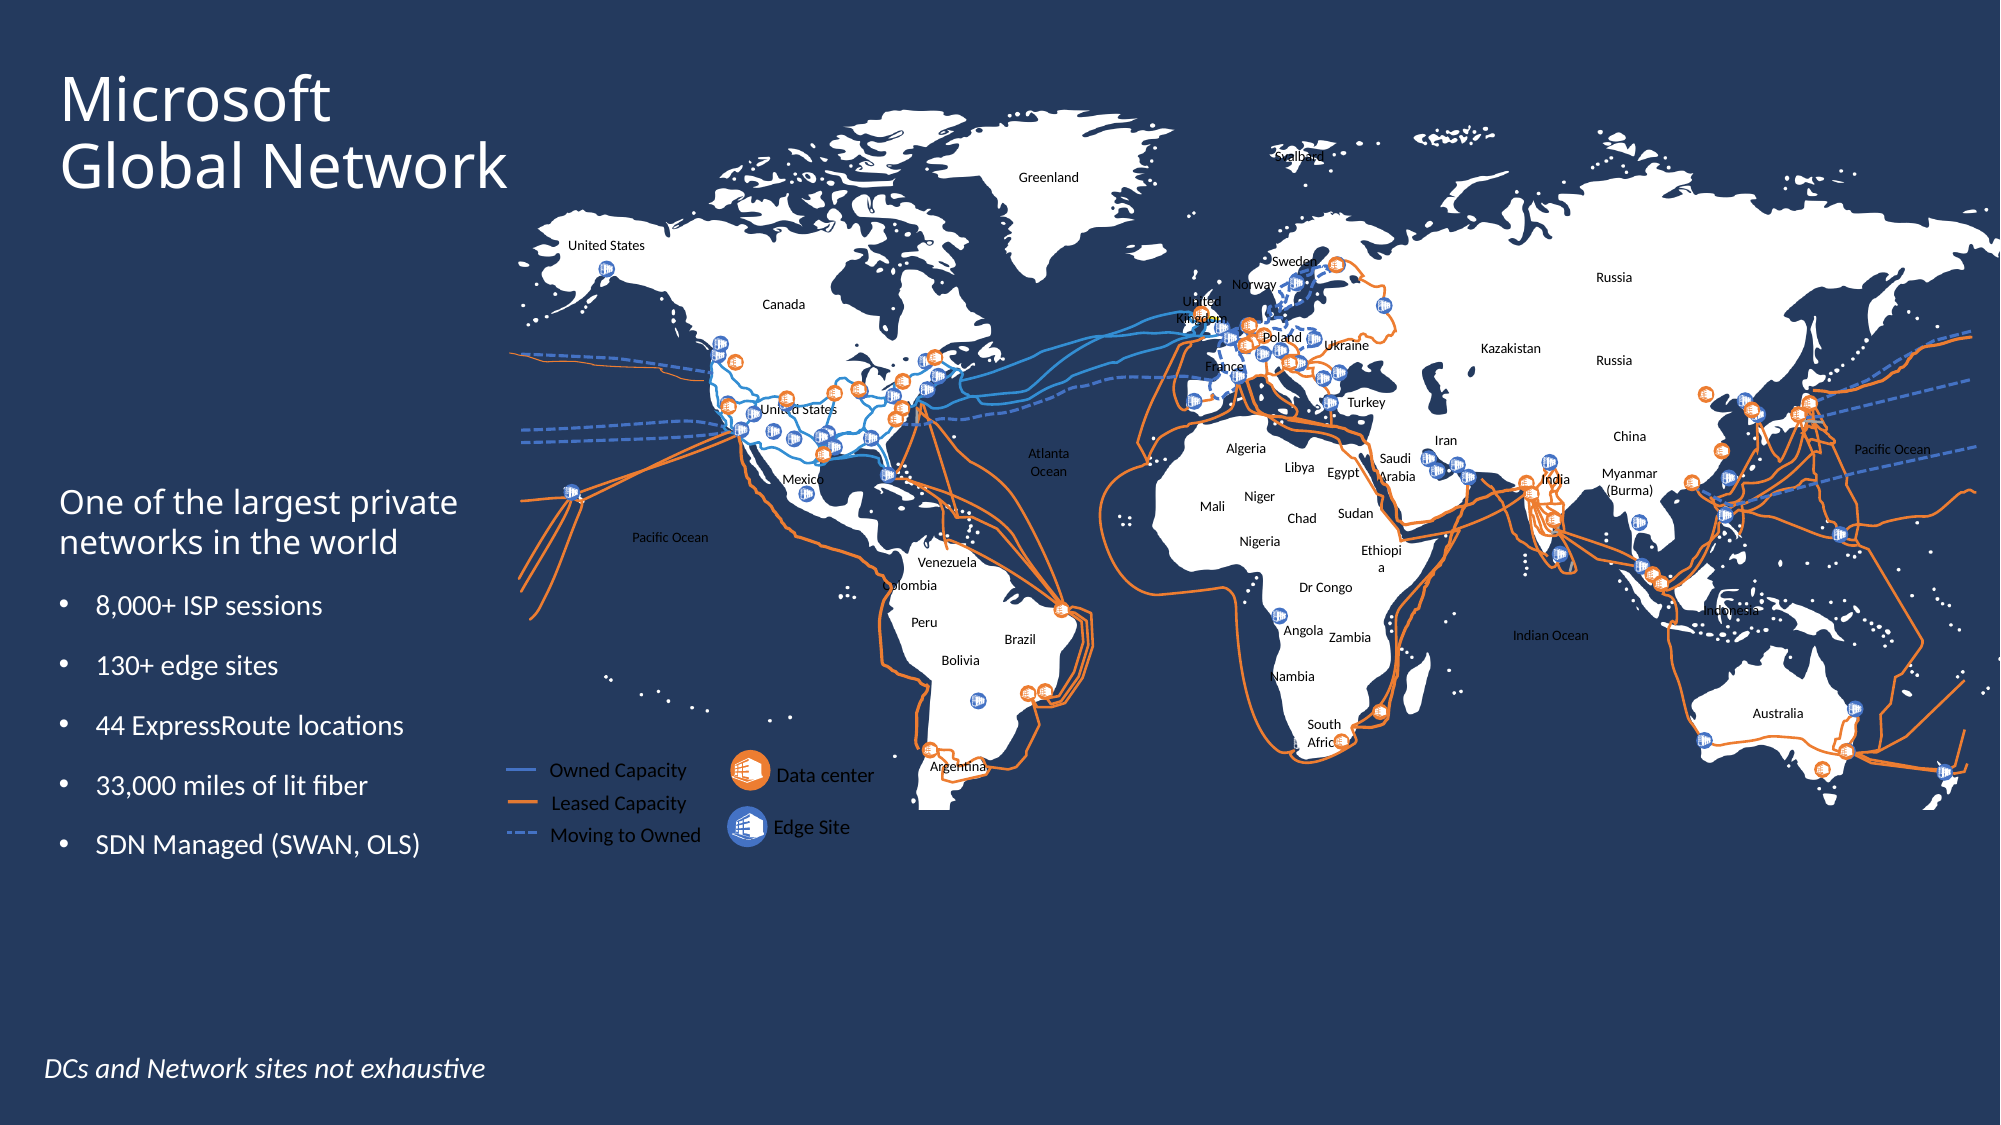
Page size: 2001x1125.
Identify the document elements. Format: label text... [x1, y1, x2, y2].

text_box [495, 91, 2000, 848]
title Microsoft Global Network [44, 58, 531, 212]
text_box One of the largest private networks in the world 8,000+ ISP sessions 130+ edge sites 44 ExpressRoute locations 33,000 miles of lit fiber SDN Managed (SWAN, OLS) [44, 473, 573, 868]
text_box [0, 0, 505, 1125]
text_box DCs and Network sites not exhaustive [44, 1040, 540, 1093]
